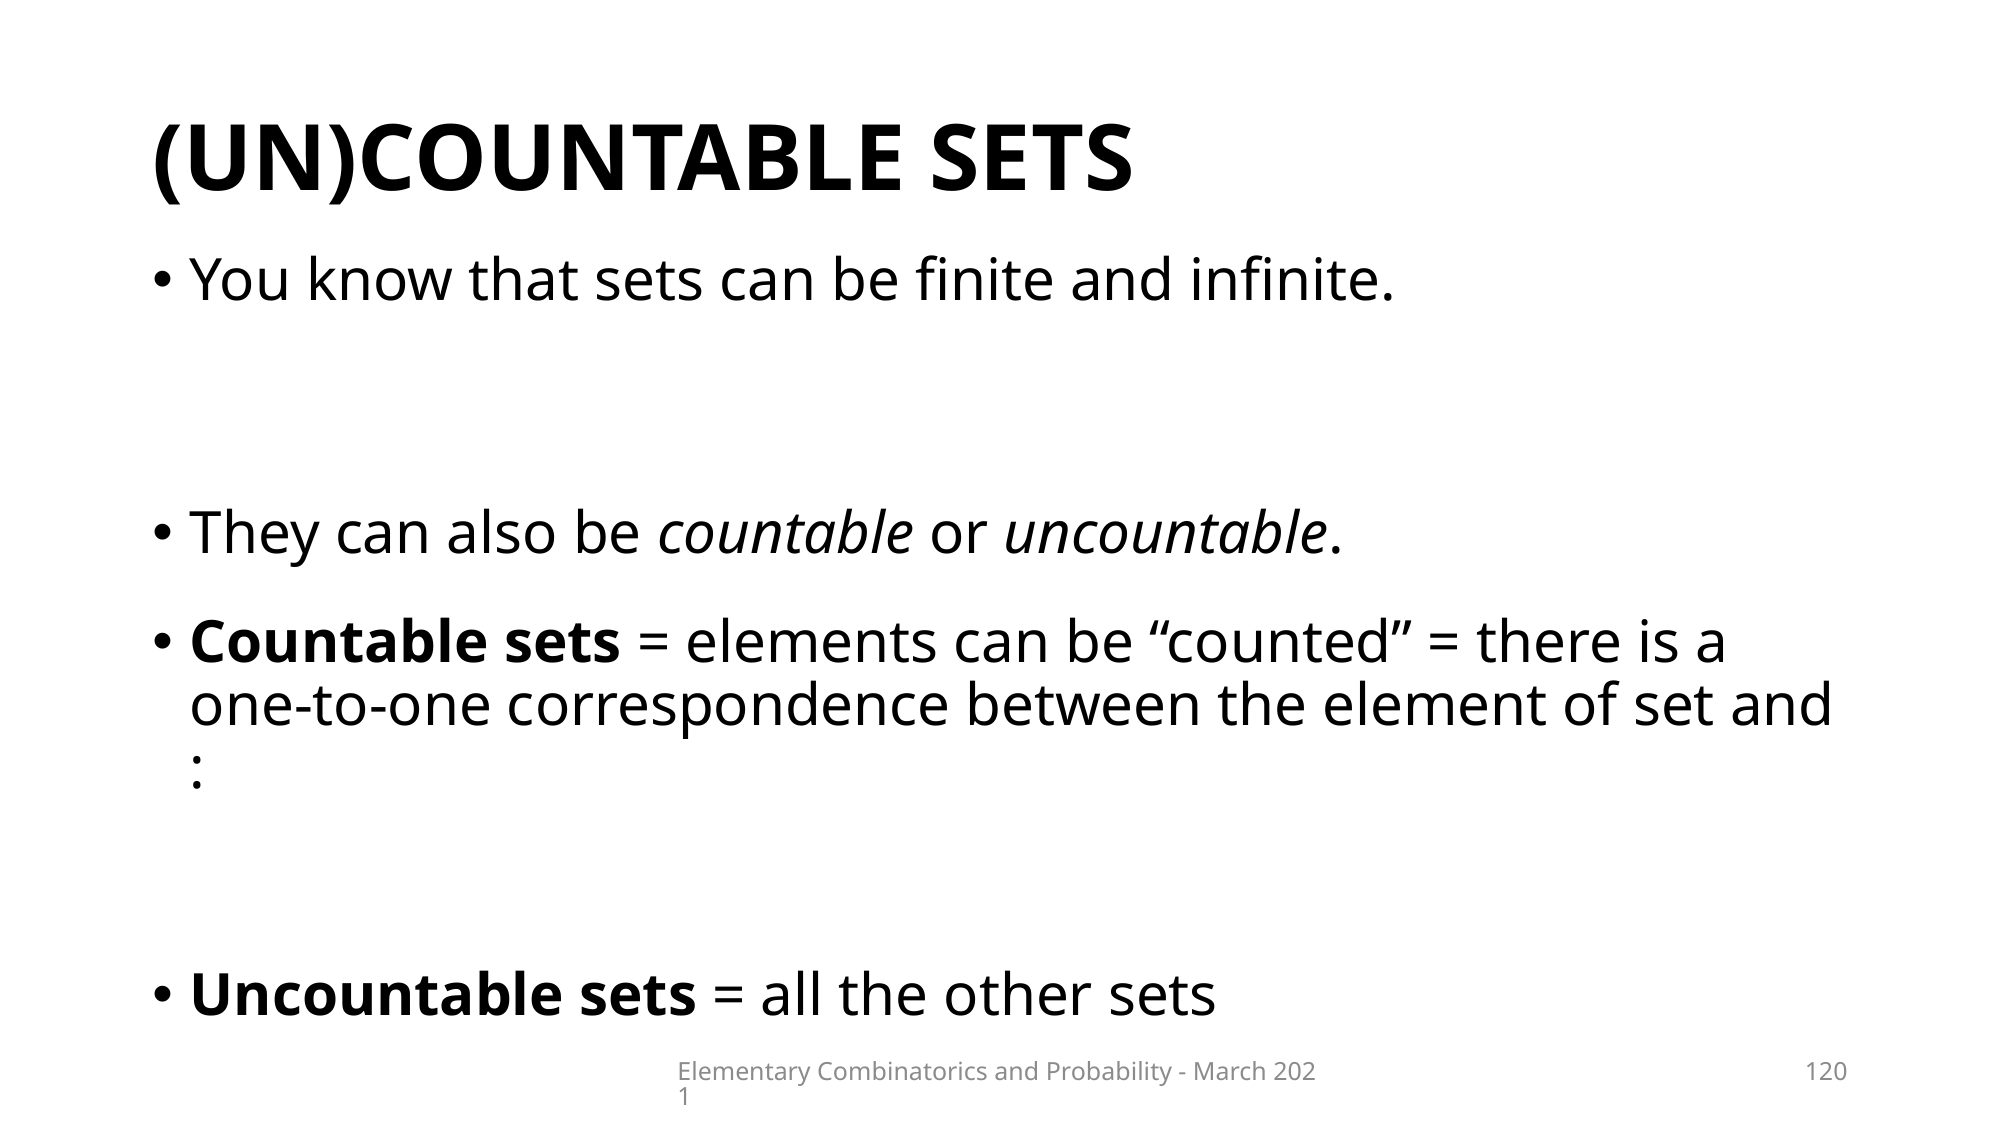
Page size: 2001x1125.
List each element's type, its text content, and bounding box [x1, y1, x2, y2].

title (UN)Countable sets [137, 52, 1863, 270]
slide_number 120 [1412, 1042, 1863, 1103]
footer Elementary Combinatorics and Probability - March 2021 [662, 1042, 1338, 1103]
